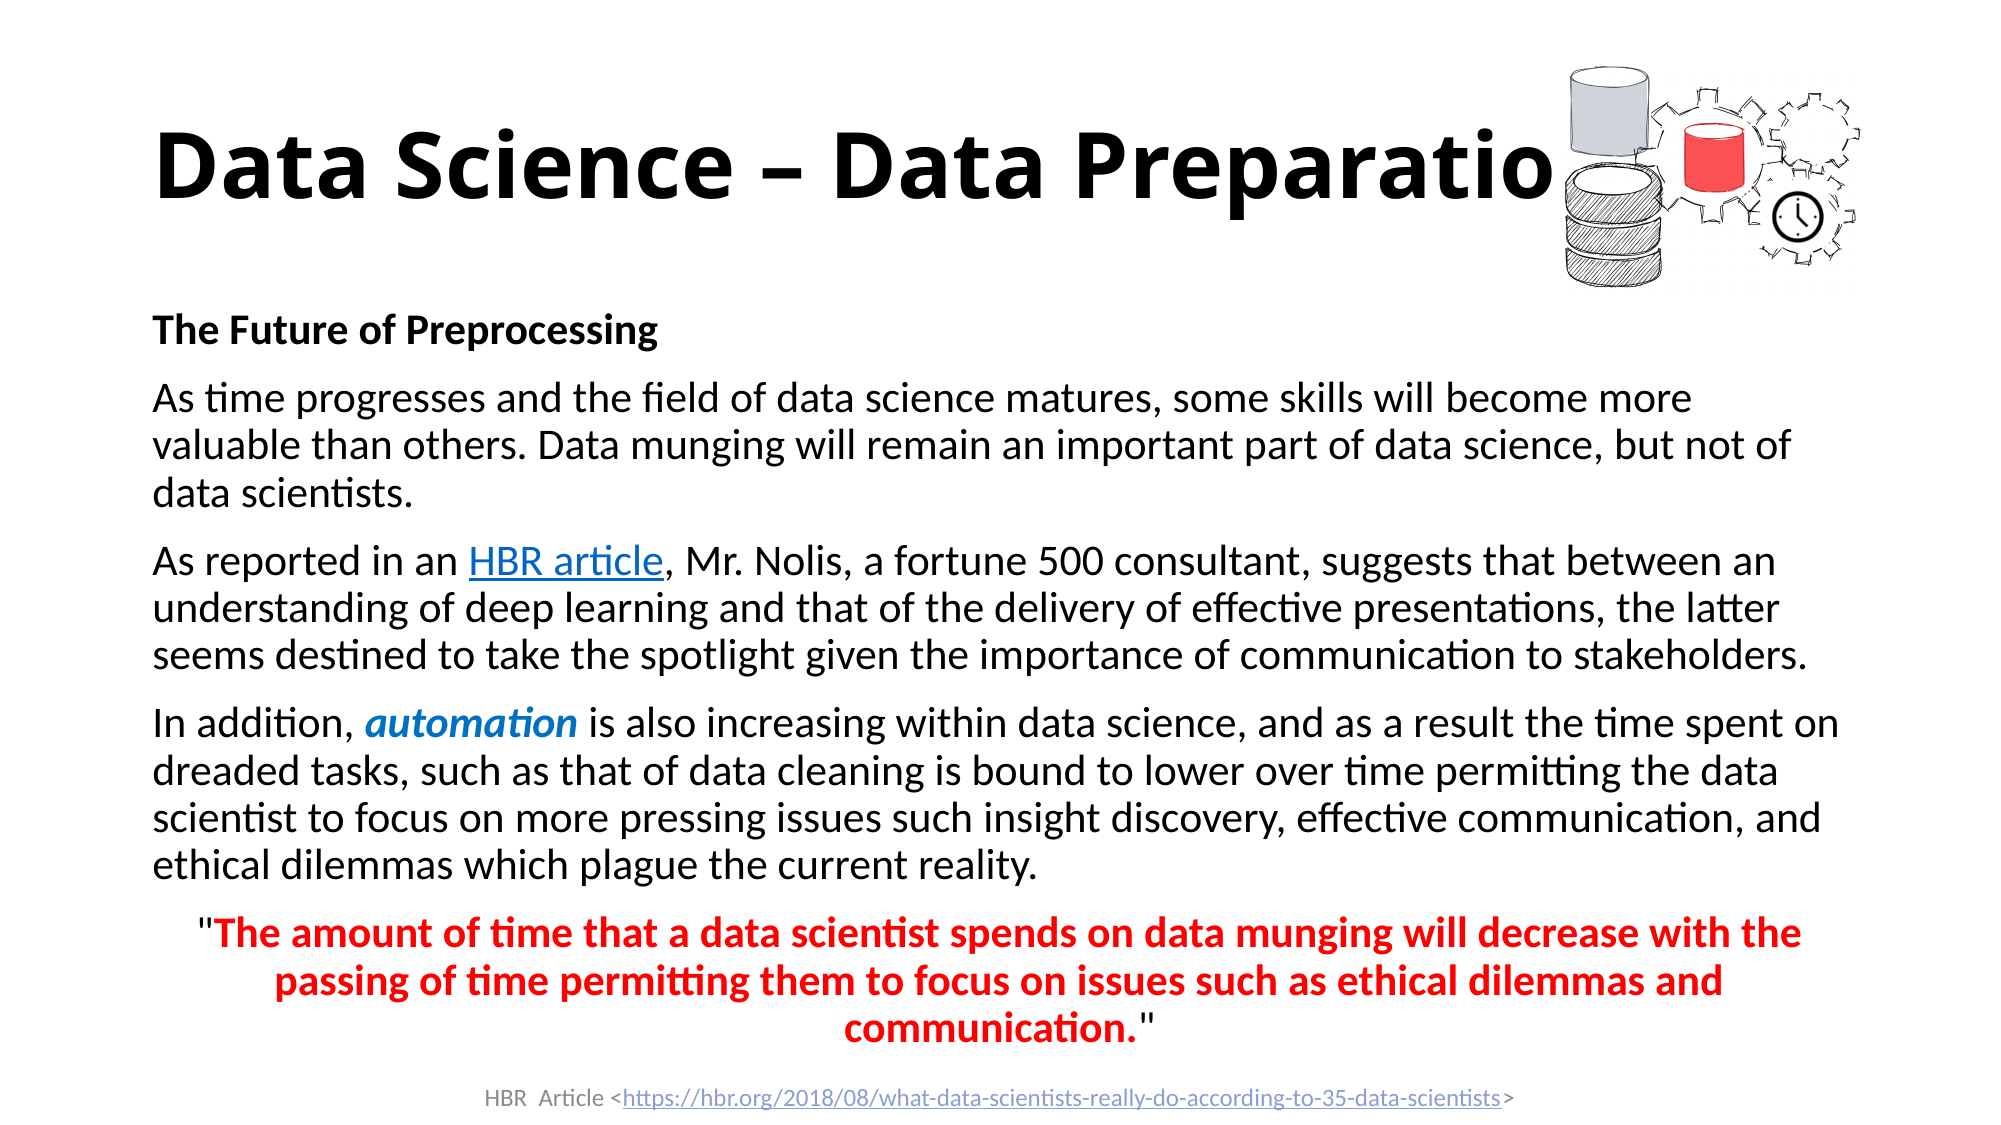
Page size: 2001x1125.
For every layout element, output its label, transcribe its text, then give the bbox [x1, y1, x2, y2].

footer HBR Article <https://hbr.org/2018/08/what-data-scientists-really-do-according-to-35-data-scientists> [0, 1068, 2000, 1124]
picture [1558, 59, 1866, 294]
title Data Science – Data Preparation [137, 59, 1558, 277]
list The Future of Preprocessing As time progresses and the field of data science matures, some skills will become more valuable than others. Data munging will remain an important part of data science, but not of data scientists. As reported in an HBR article, Mr. Nolis, a fortune 500 consultant, suggests that between an understanding of deep learning and that of the delivery of effective presentations, the latter seems destined to take the spotlight given the importance of communication to stakeholders. In addition, automation is also increasing within data science, and as a result the time spent on dreaded tasks, such as that of data cleaning is bound to lower over time permitting the data scientist to focus on more pressing issues such insight discovery, effective communication, and ethical dilemmas which plague the current reality. "The amount of time that a data scientist spends on data munging will decrease with the passing of time permitting them to focus on issues such as ethical dilemmas and communication." [137, 299, 1863, 1038]
